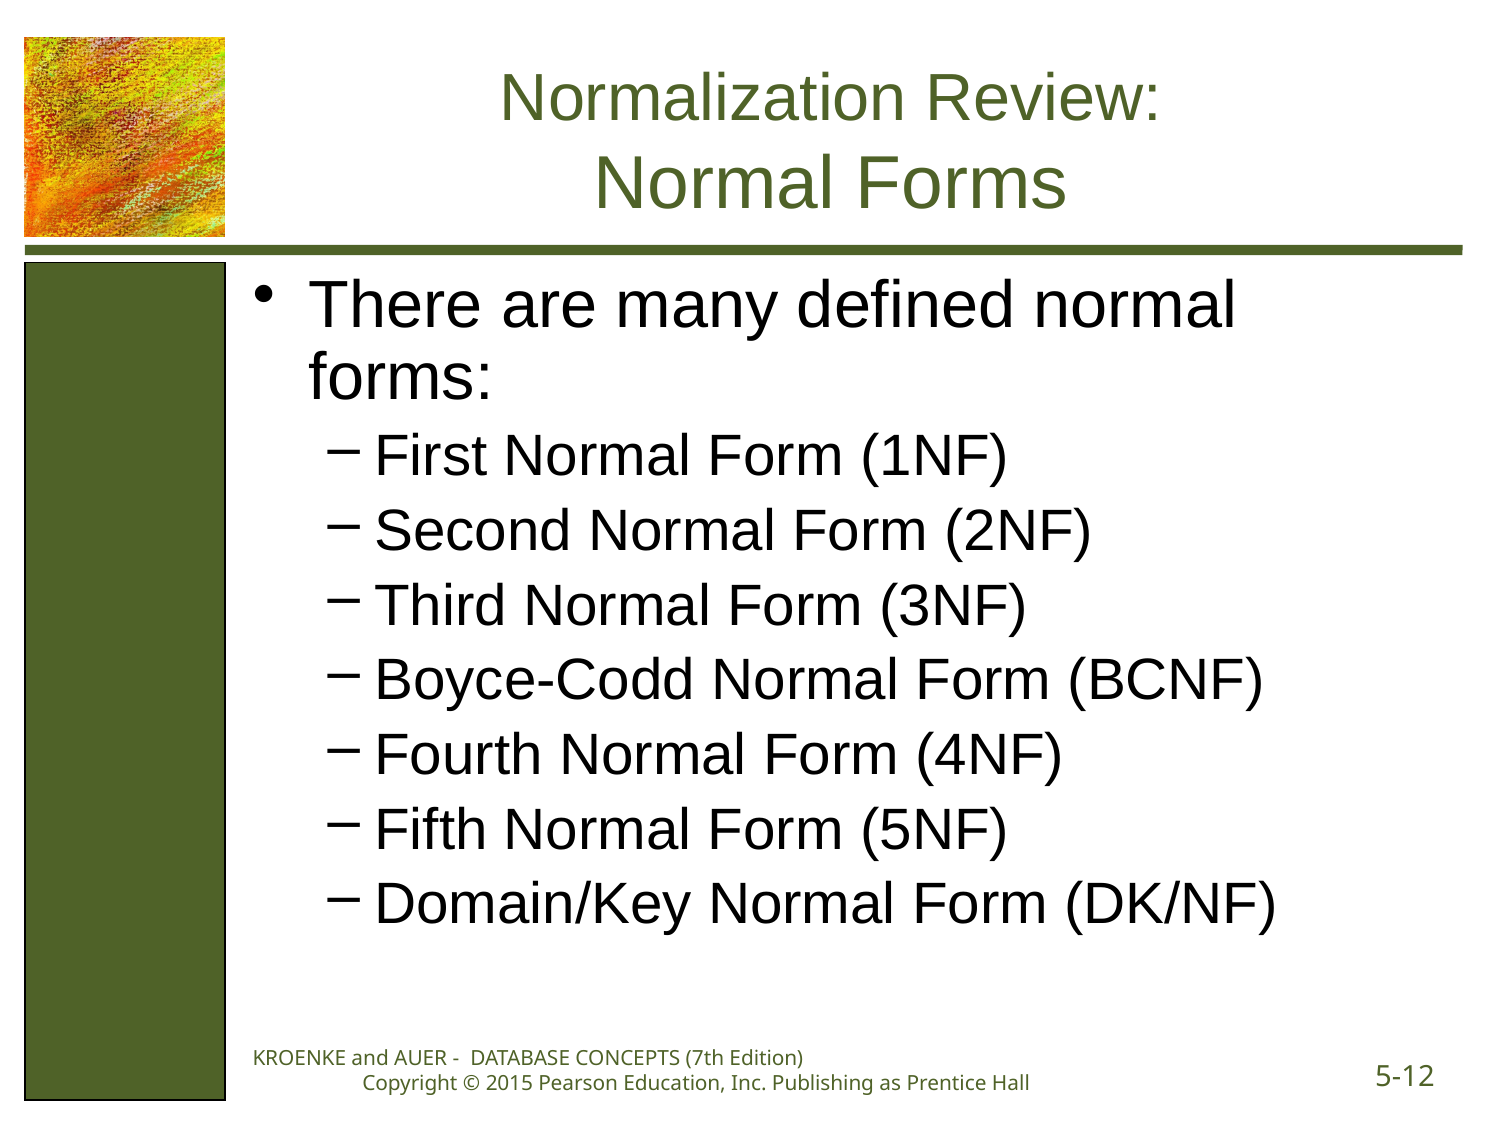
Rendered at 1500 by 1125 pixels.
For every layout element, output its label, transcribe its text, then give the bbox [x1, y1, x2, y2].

title Normalization Review: Normal Forms [237, 44, 1426, 233]
picture [24, 37, 225, 237]
slide_number 5-12 [1287, 1049, 1451, 1103]
list There are many defined normal forms: First Normal Form (1NF) Second Normal Form (2NF) Third Normal Form (3NF) Boyce-Codd Normal Form (BCNF) Fourth Normal Form (4NF) Fifth Normal Form (5NF) Domain/Key Normal Form (DK/NF) [237, 262, 1426, 1026]
footer KROENKE and AUER - DATABASE CONCEPTS (7th Edition) Copyright © 2015 Pearson Education, Inc. Publishing as Prentice Hall [237, 1037, 1088, 1104]
